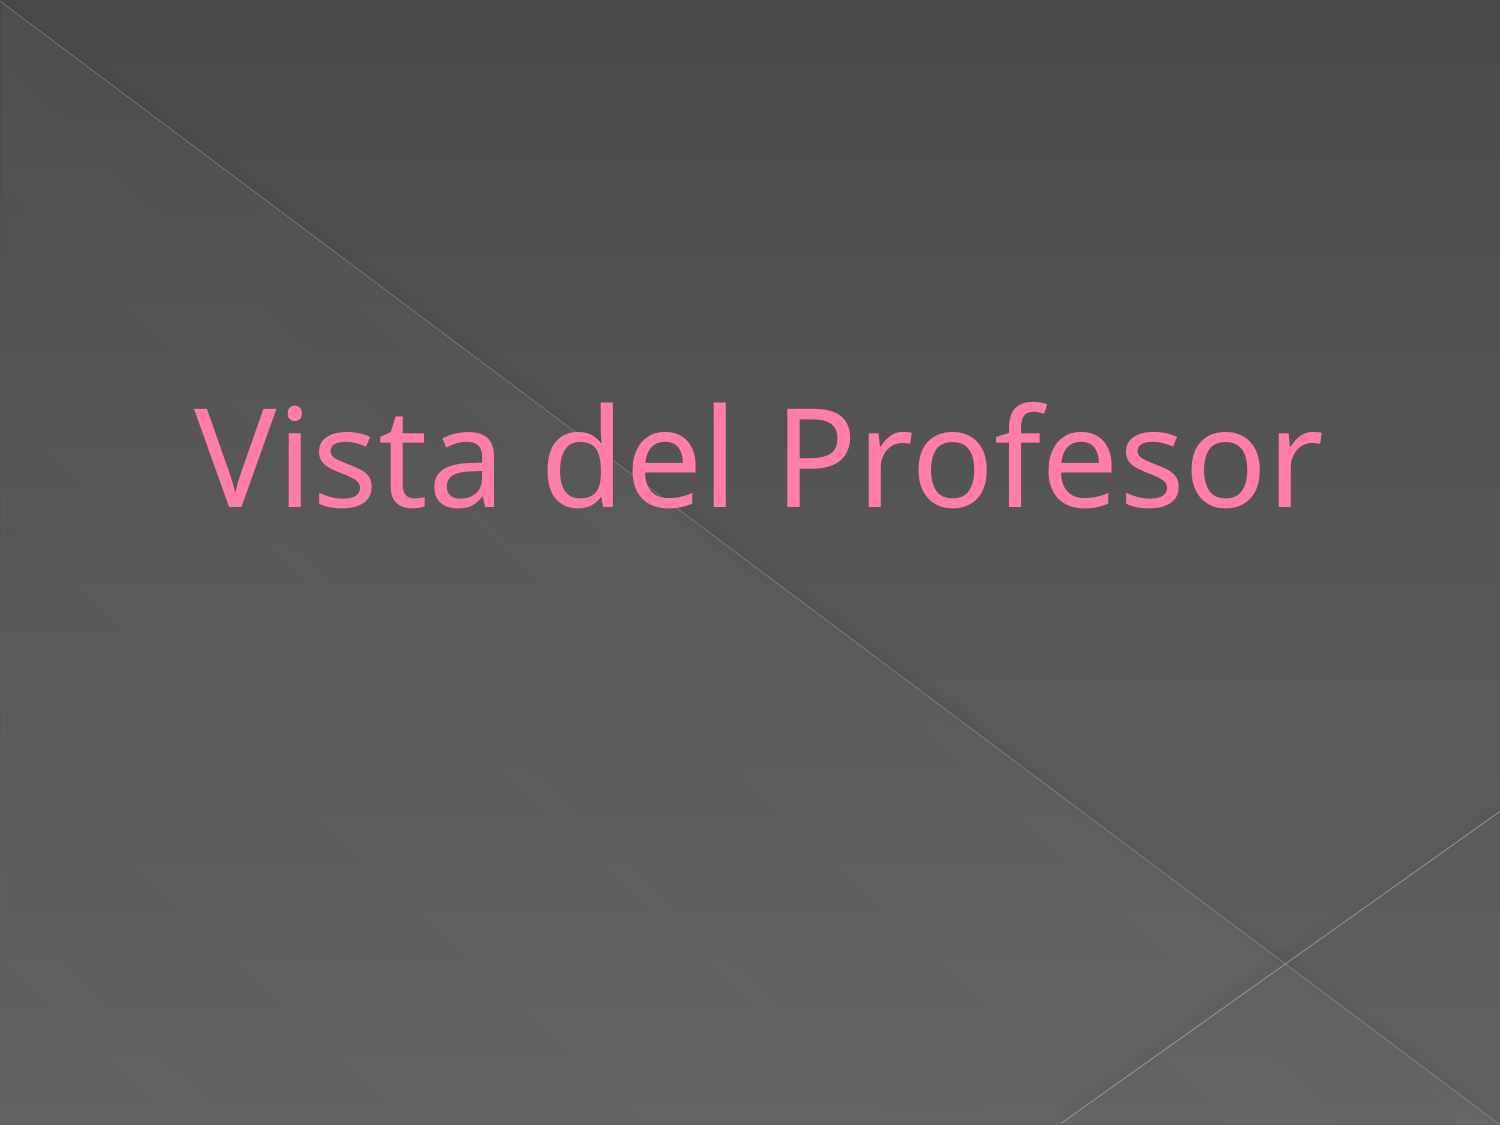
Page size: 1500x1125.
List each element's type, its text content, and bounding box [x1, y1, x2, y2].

title Vista del Profesor [100, 338, 1451, 568]
